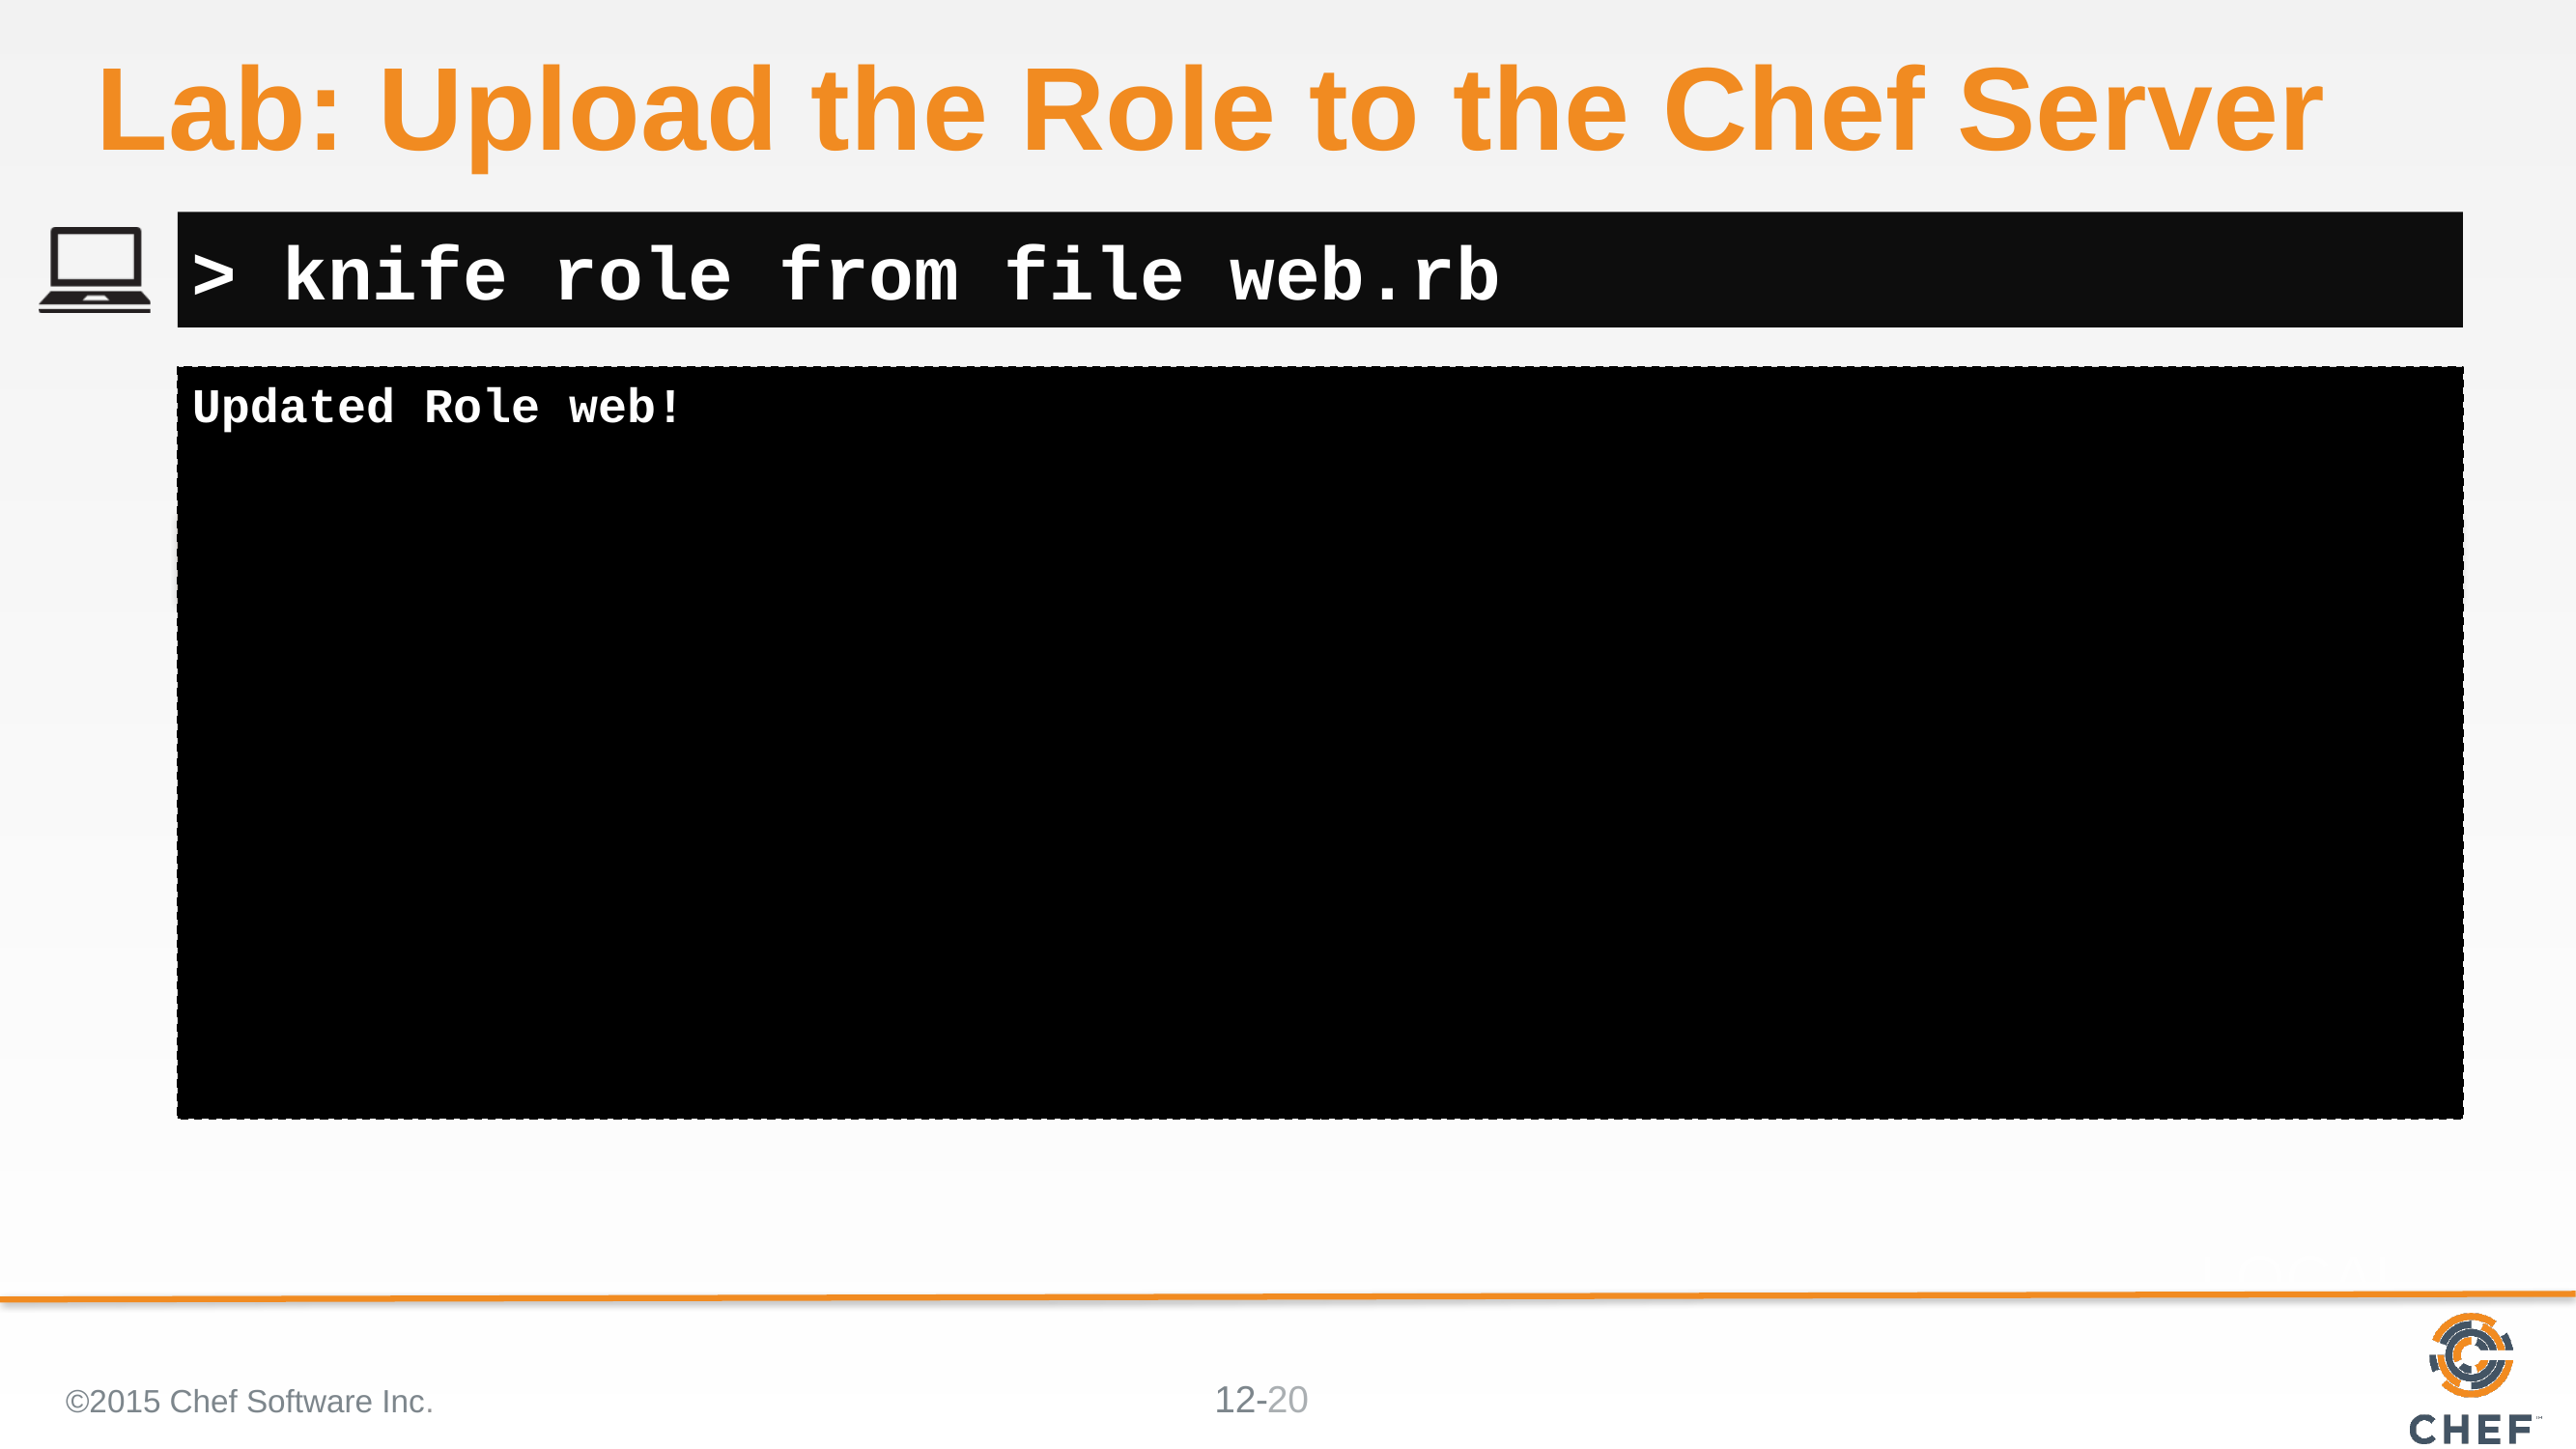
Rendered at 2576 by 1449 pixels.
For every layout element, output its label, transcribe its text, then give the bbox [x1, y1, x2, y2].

slide_number 20 [998, 1359, 1578, 1437]
title Lab: Upload the Role to the Chef Server [96, 48, 2463, 180]
picture [2399, 1297, 2550, 1449]
list Updated Role web! [177, 366, 2464, 1120]
list > knife role from file web.rb [177, 212, 2463, 327]
footer ©2015 Chef Software Inc. [51, 1359, 952, 1440]
